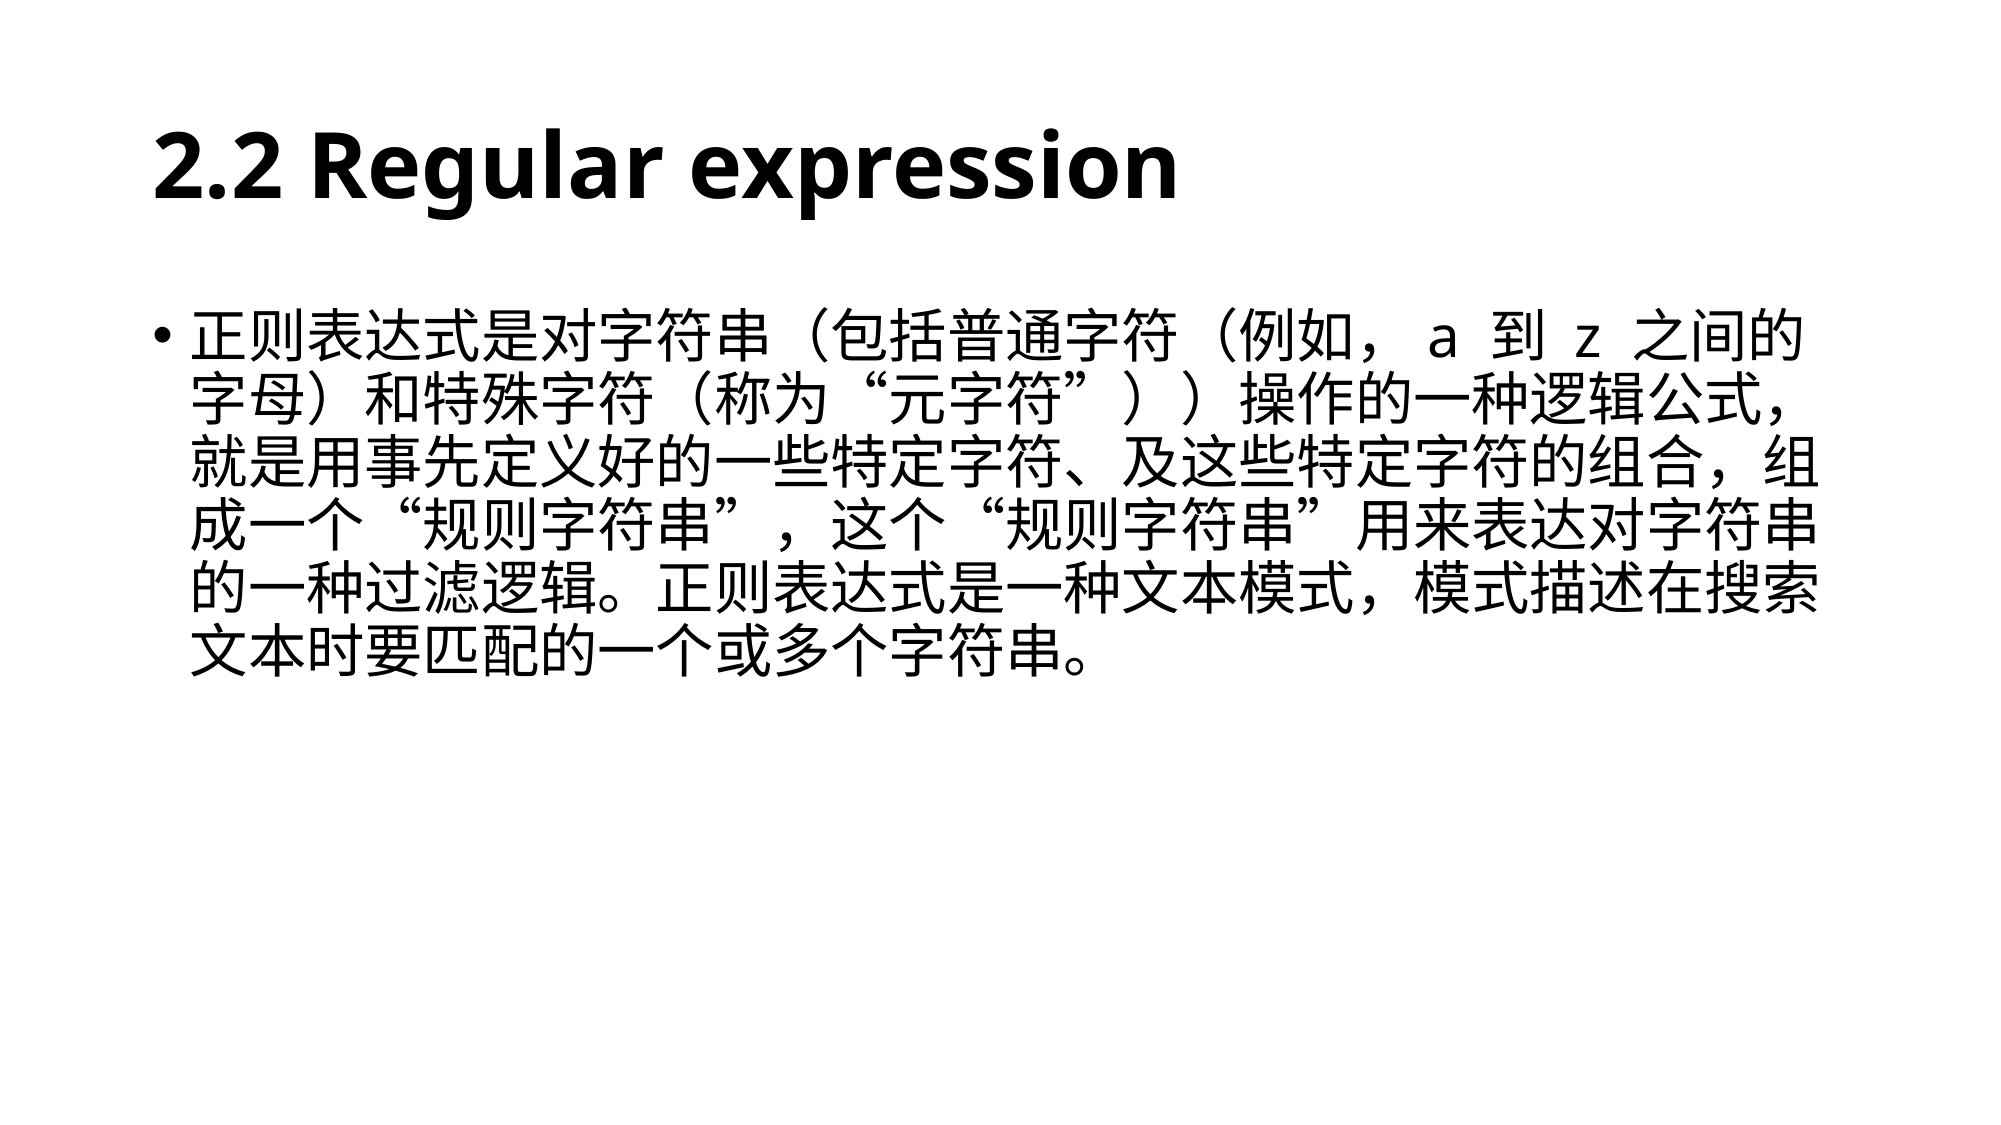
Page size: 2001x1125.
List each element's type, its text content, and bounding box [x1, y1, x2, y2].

list 正则表达式是对字符串（包括普通字符（例如，a 到 z 之间的字母）和特殊字符（称为“元字符”））操作的一种逻辑公式，就是用事先定义好的一些特定字符、及这些特定字符的组合，组成一个“规则字符串”，这个“规则字符串”用来表达对字符串的一种过滤逻辑。正则表达式是一种文本模式，模式描述在搜索文本时要匹配的一个或多个字符串。 [137, 299, 1863, 1014]
title 2.2 Regular expression [137, 59, 1863, 278]
